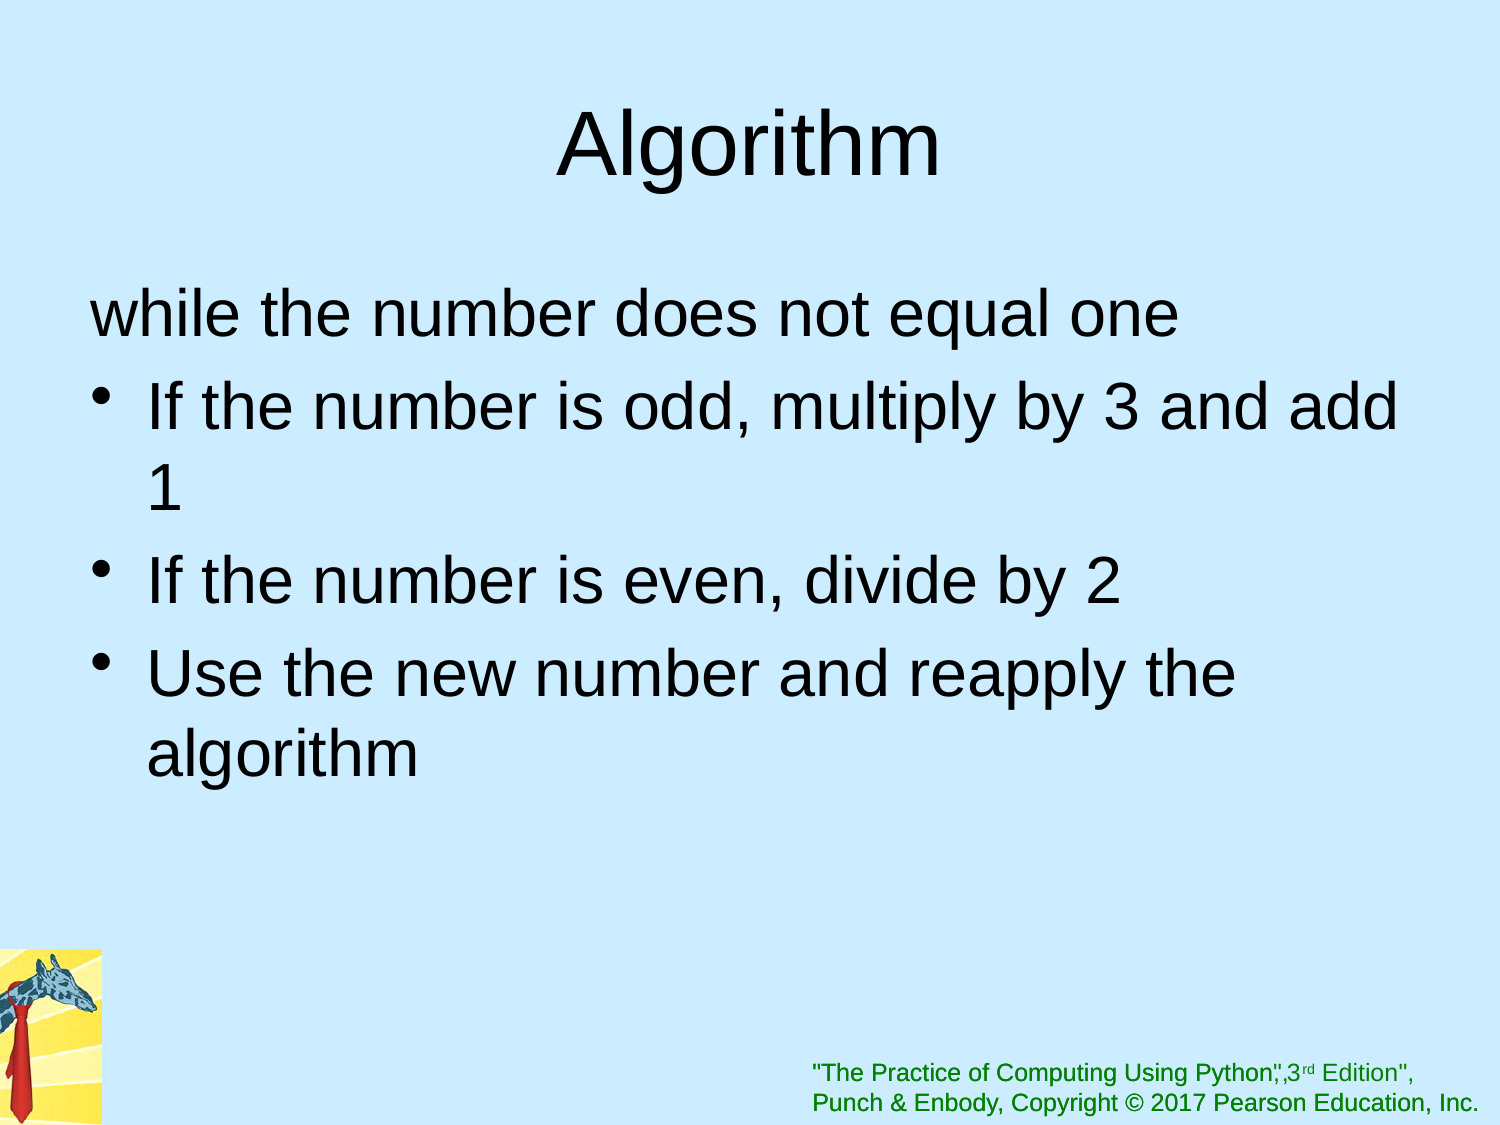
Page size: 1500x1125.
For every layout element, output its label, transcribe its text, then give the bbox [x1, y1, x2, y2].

picture [0, 949, 102, 1125]
title Algorithm [75, 45, 1425, 233]
list while the number does not equal one If the number is odd, multiply by 3 and add 1 If the number is even, divide by 2 Use the new number and reapply the algorithm [75, 262, 1425, 1005]
